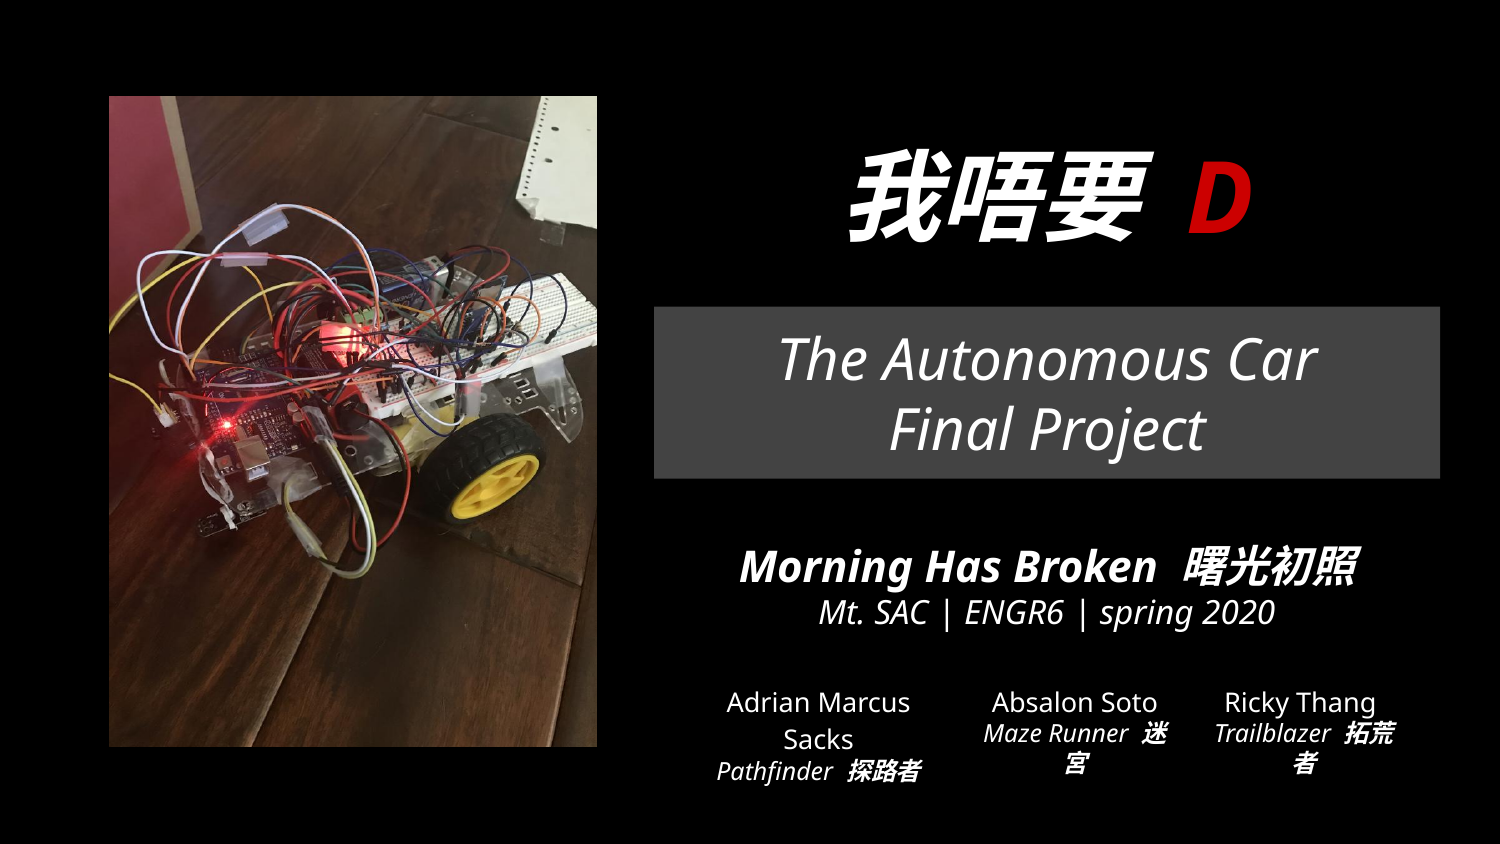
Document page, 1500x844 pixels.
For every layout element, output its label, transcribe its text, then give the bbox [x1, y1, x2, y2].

text_box 我唔要 D [645, 96, 1449, 269]
text_box Ricky Thang Trailblazer 拓荒者 [1188, 665, 1420, 759]
text_box Absalon Soto Maze Runner 迷宮 [962, 665, 1187, 759]
picture [108, 96, 597, 747]
text_box Morning Has Broken 曙光初照 Mt. SAC | ENGR6 | spring 2020 [678, 516, 1417, 589]
text_box Adrian Marcus Sacks Pathfinder 探路者 [674, 665, 962, 759]
text_box The Autonomous Car Final Project [654, 306, 1441, 479]
